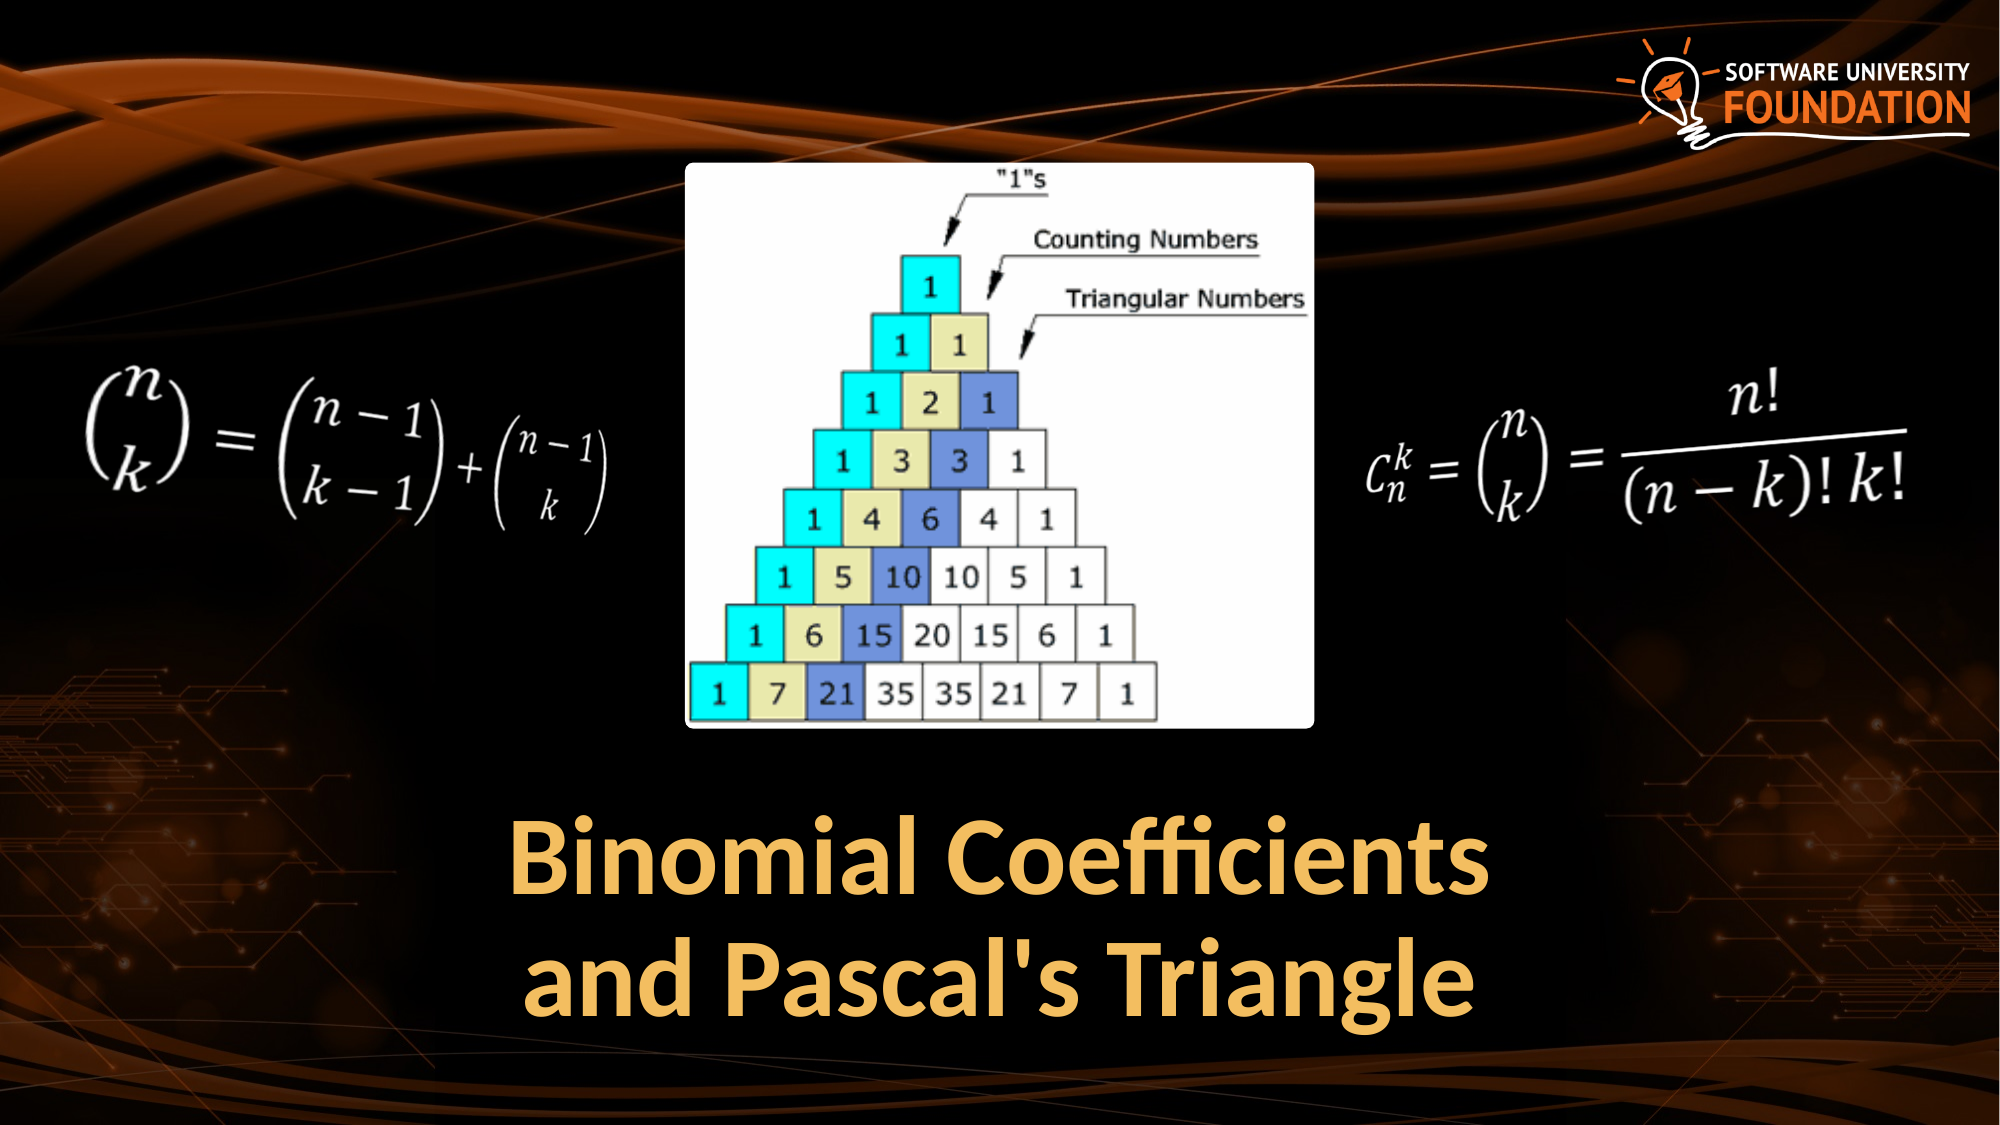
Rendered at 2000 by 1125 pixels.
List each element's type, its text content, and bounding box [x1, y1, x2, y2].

title Binomial Coefficients and Pascal's Triangle [149, 789, 1850, 1047]
picture [0, 0, 2000, 1125]
